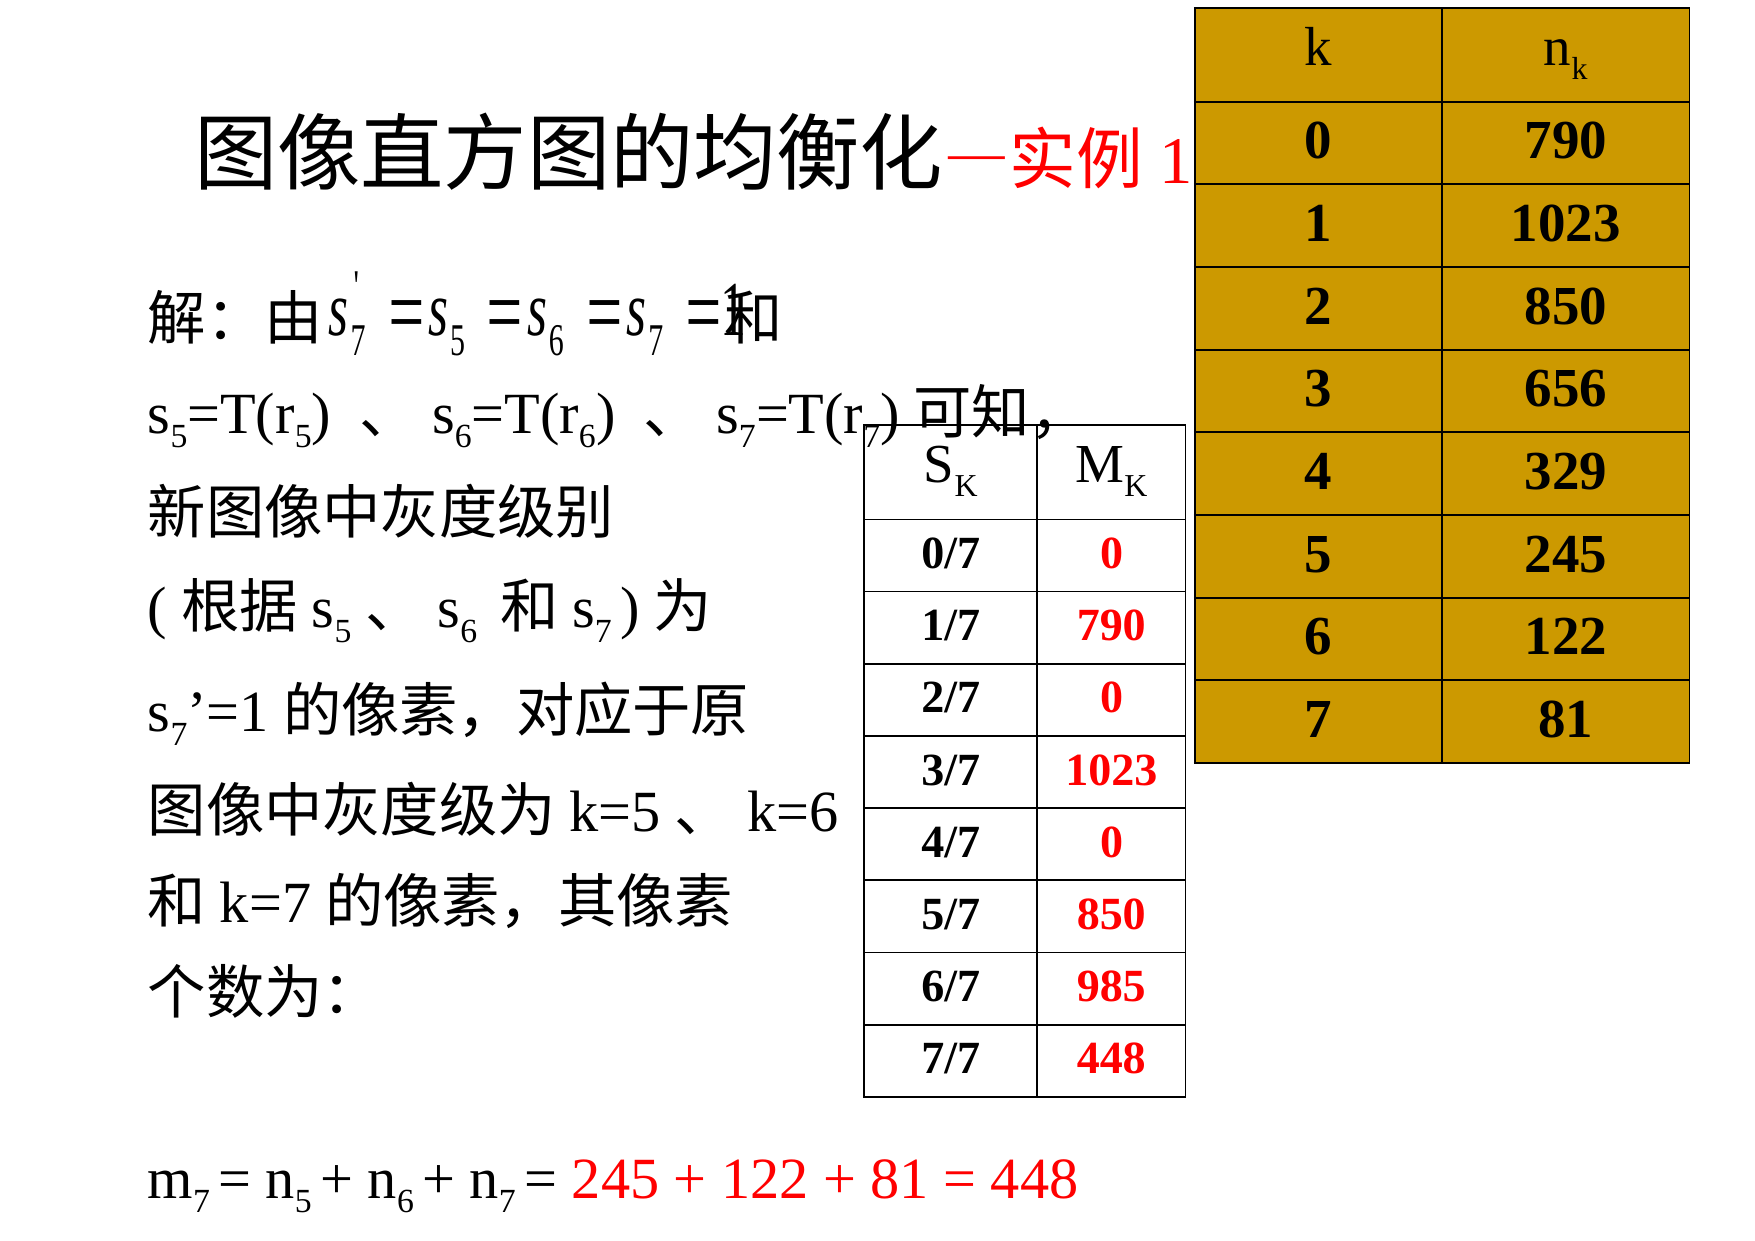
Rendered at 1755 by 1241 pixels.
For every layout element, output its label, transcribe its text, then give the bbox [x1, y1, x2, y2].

table_cell 1 [1196, 201, 1441, 266]
table_cell 0/7 [865, 520, 1036, 591]
table_cell 985 [1038, 953, 1185, 1024]
table_cell 1023 [1038, 737, 1185, 807]
table_cell 5 [1196, 516, 1441, 597]
table_cell 3 [1196, 351, 1441, 431]
table_cell 790 [1038, 592, 1185, 663]
table_cell 850 [1443, 268, 1689, 349]
table_cell 6 [1196, 599, 1441, 679]
table_cell 122 [1443, 599, 1689, 679]
table_cell 6/7 [865, 953, 1036, 1024]
table_cell 850 [1038, 881, 1185, 952]
table_cell 1023 [1443, 185, 1689, 266]
table_cell 81 [1443, 681, 1689, 762]
table_cell 4 [1196, 433, 1441, 514]
table_cell 0 [1038, 520, 1185, 591]
table_header SK [865, 426, 1036, 519]
table_cell 3/7 [865, 737, 1036, 807]
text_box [320, 251, 752, 375]
table_cell 656 [1443, 351, 1689, 431]
table_cell 245 [1443, 516, 1689, 597]
table_cell 4/7 [865, 809, 1036, 879]
text_box 解：由 和s5=T(r5) 、s6=T(r6) 、s7=T(r7)可知， 新图像中灰度级别 (根据s5、s6 和s7 )为 s7’=1的像素，对应于原 图像中灰度级为k=5、k=6 和k=7的像素，其像素 个数为： m7 = n5 + n6 + n7 = 245 + 122 + 81 = 448 [133, 252, 1200, 1227]
table_cell 0 [1038, 809, 1185, 879]
table_cell 448 [1038, 1026, 1185, 1096]
table_cell 7/7 [865, 1026, 1036, 1096]
text_box 图像直方图的均衡化—实例1 [169, 51, 1492, 201]
table_cell 2/7 [865, 665, 1036, 735]
table_cell 1/7 [865, 592, 1036, 663]
table_cell 0 [1038, 665, 1185, 735]
table_cell 329 [1443, 433, 1689, 514]
table_header MK [1038, 426, 1185, 519]
table_header nk [1443, 9, 1689, 101]
table_header k [1196, 9, 1441, 51]
table_cell 7 [1196, 681, 1441, 762]
table_cell 2 [1196, 268, 1441, 349]
table_cell 5/7 [865, 881, 1036, 952]
table_cell 790 [1492, 103, 1689, 183]
